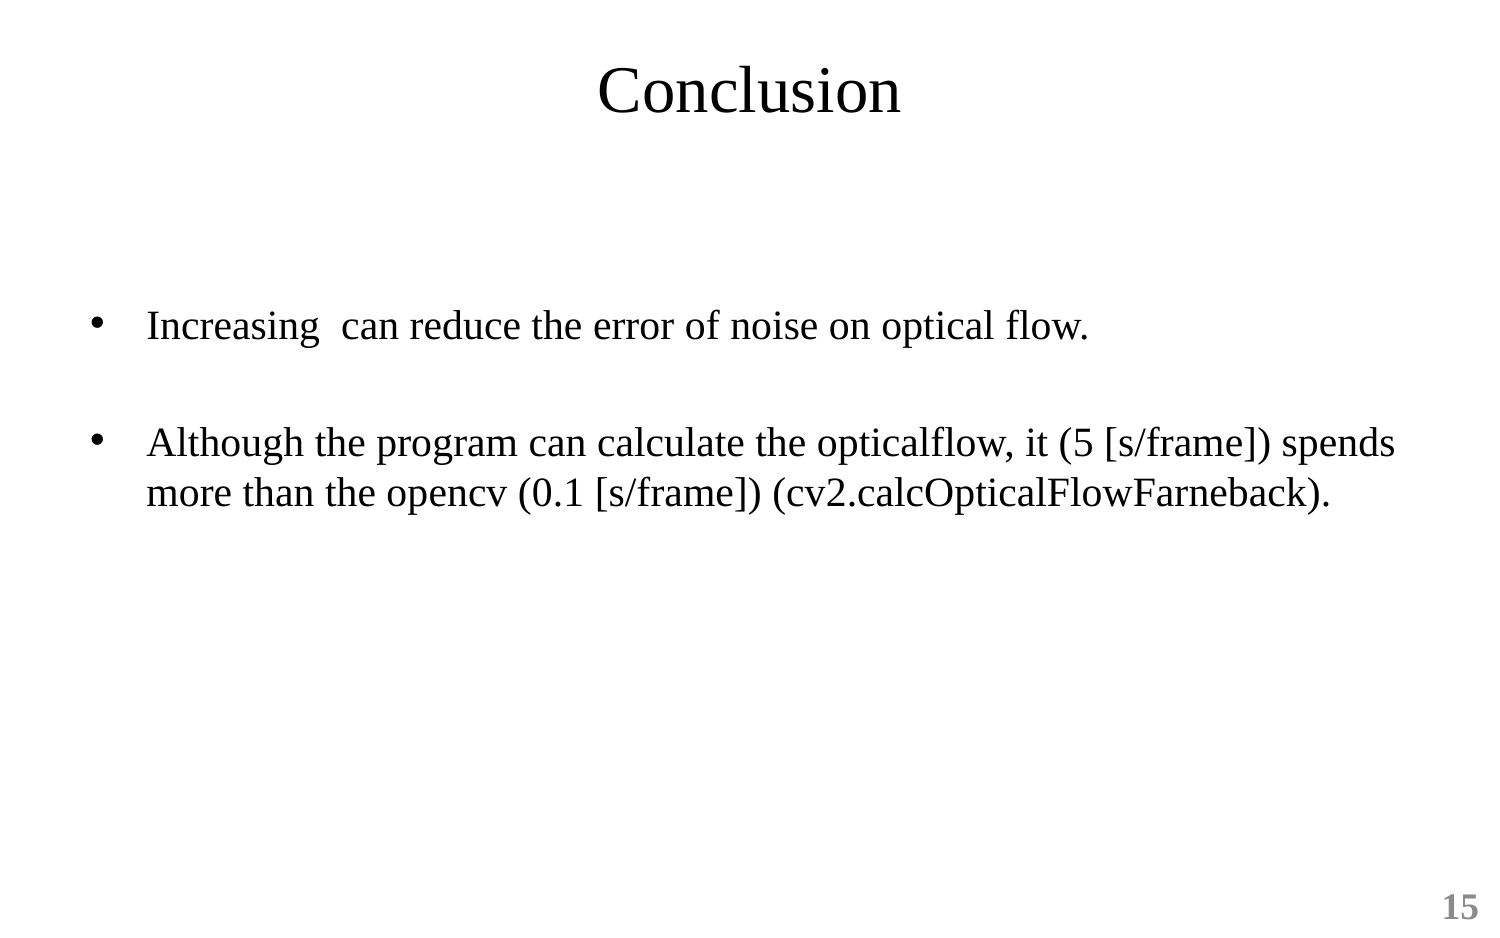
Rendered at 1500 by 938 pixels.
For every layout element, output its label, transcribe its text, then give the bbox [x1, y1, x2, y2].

slide_number 15 [1144, 879, 1495, 930]
title Conclusion [75, 8, 1425, 165]
